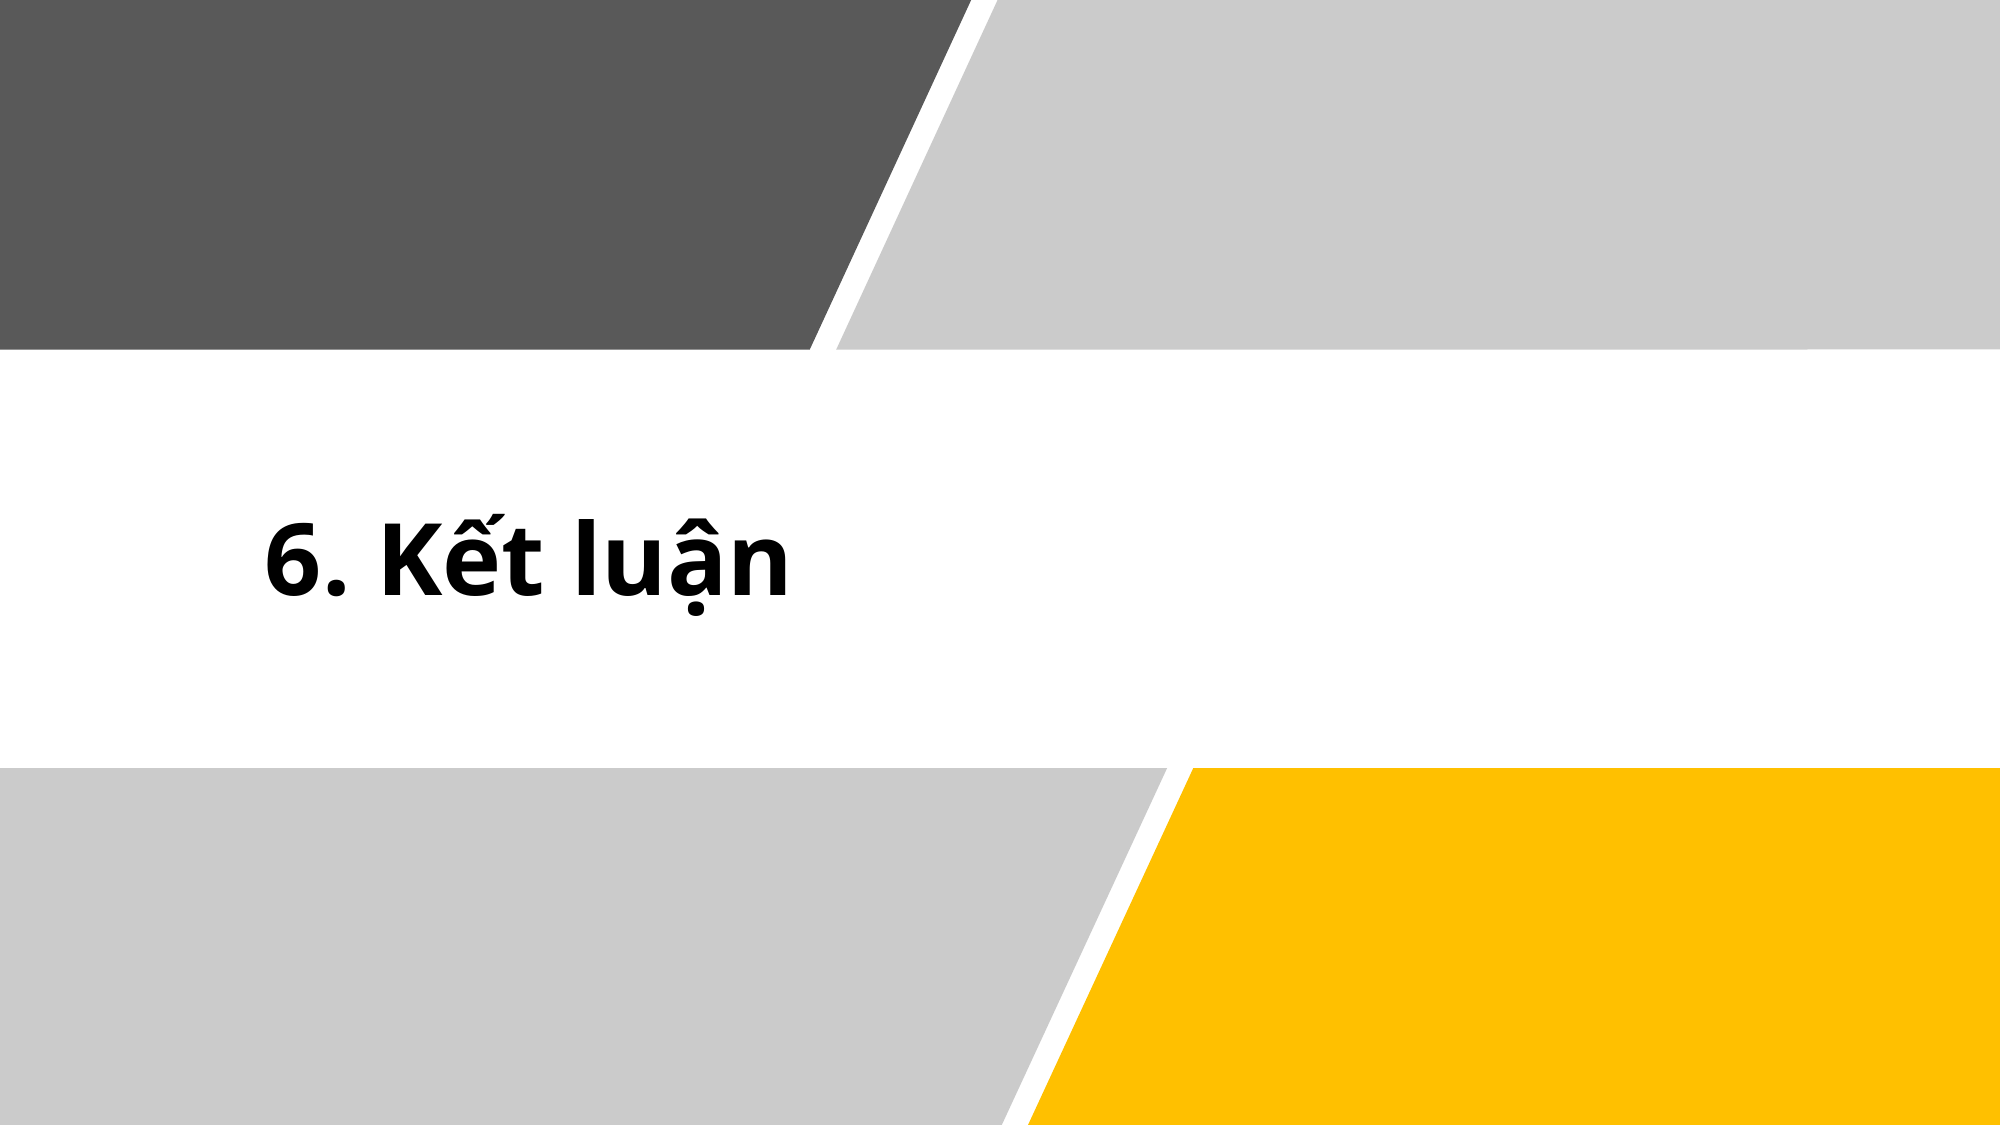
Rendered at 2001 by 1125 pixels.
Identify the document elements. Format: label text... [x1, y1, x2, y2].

text_box [1007, 767, 1192, 1125]
text_box [1026, 767, 2000, 1125]
title 6. Kết luận [249, 368, 1750, 625]
text_box [0, 0, 973, 351]
text_box [0, 767, 1169, 1125]
text_box [834, 0, 2000, 351]
